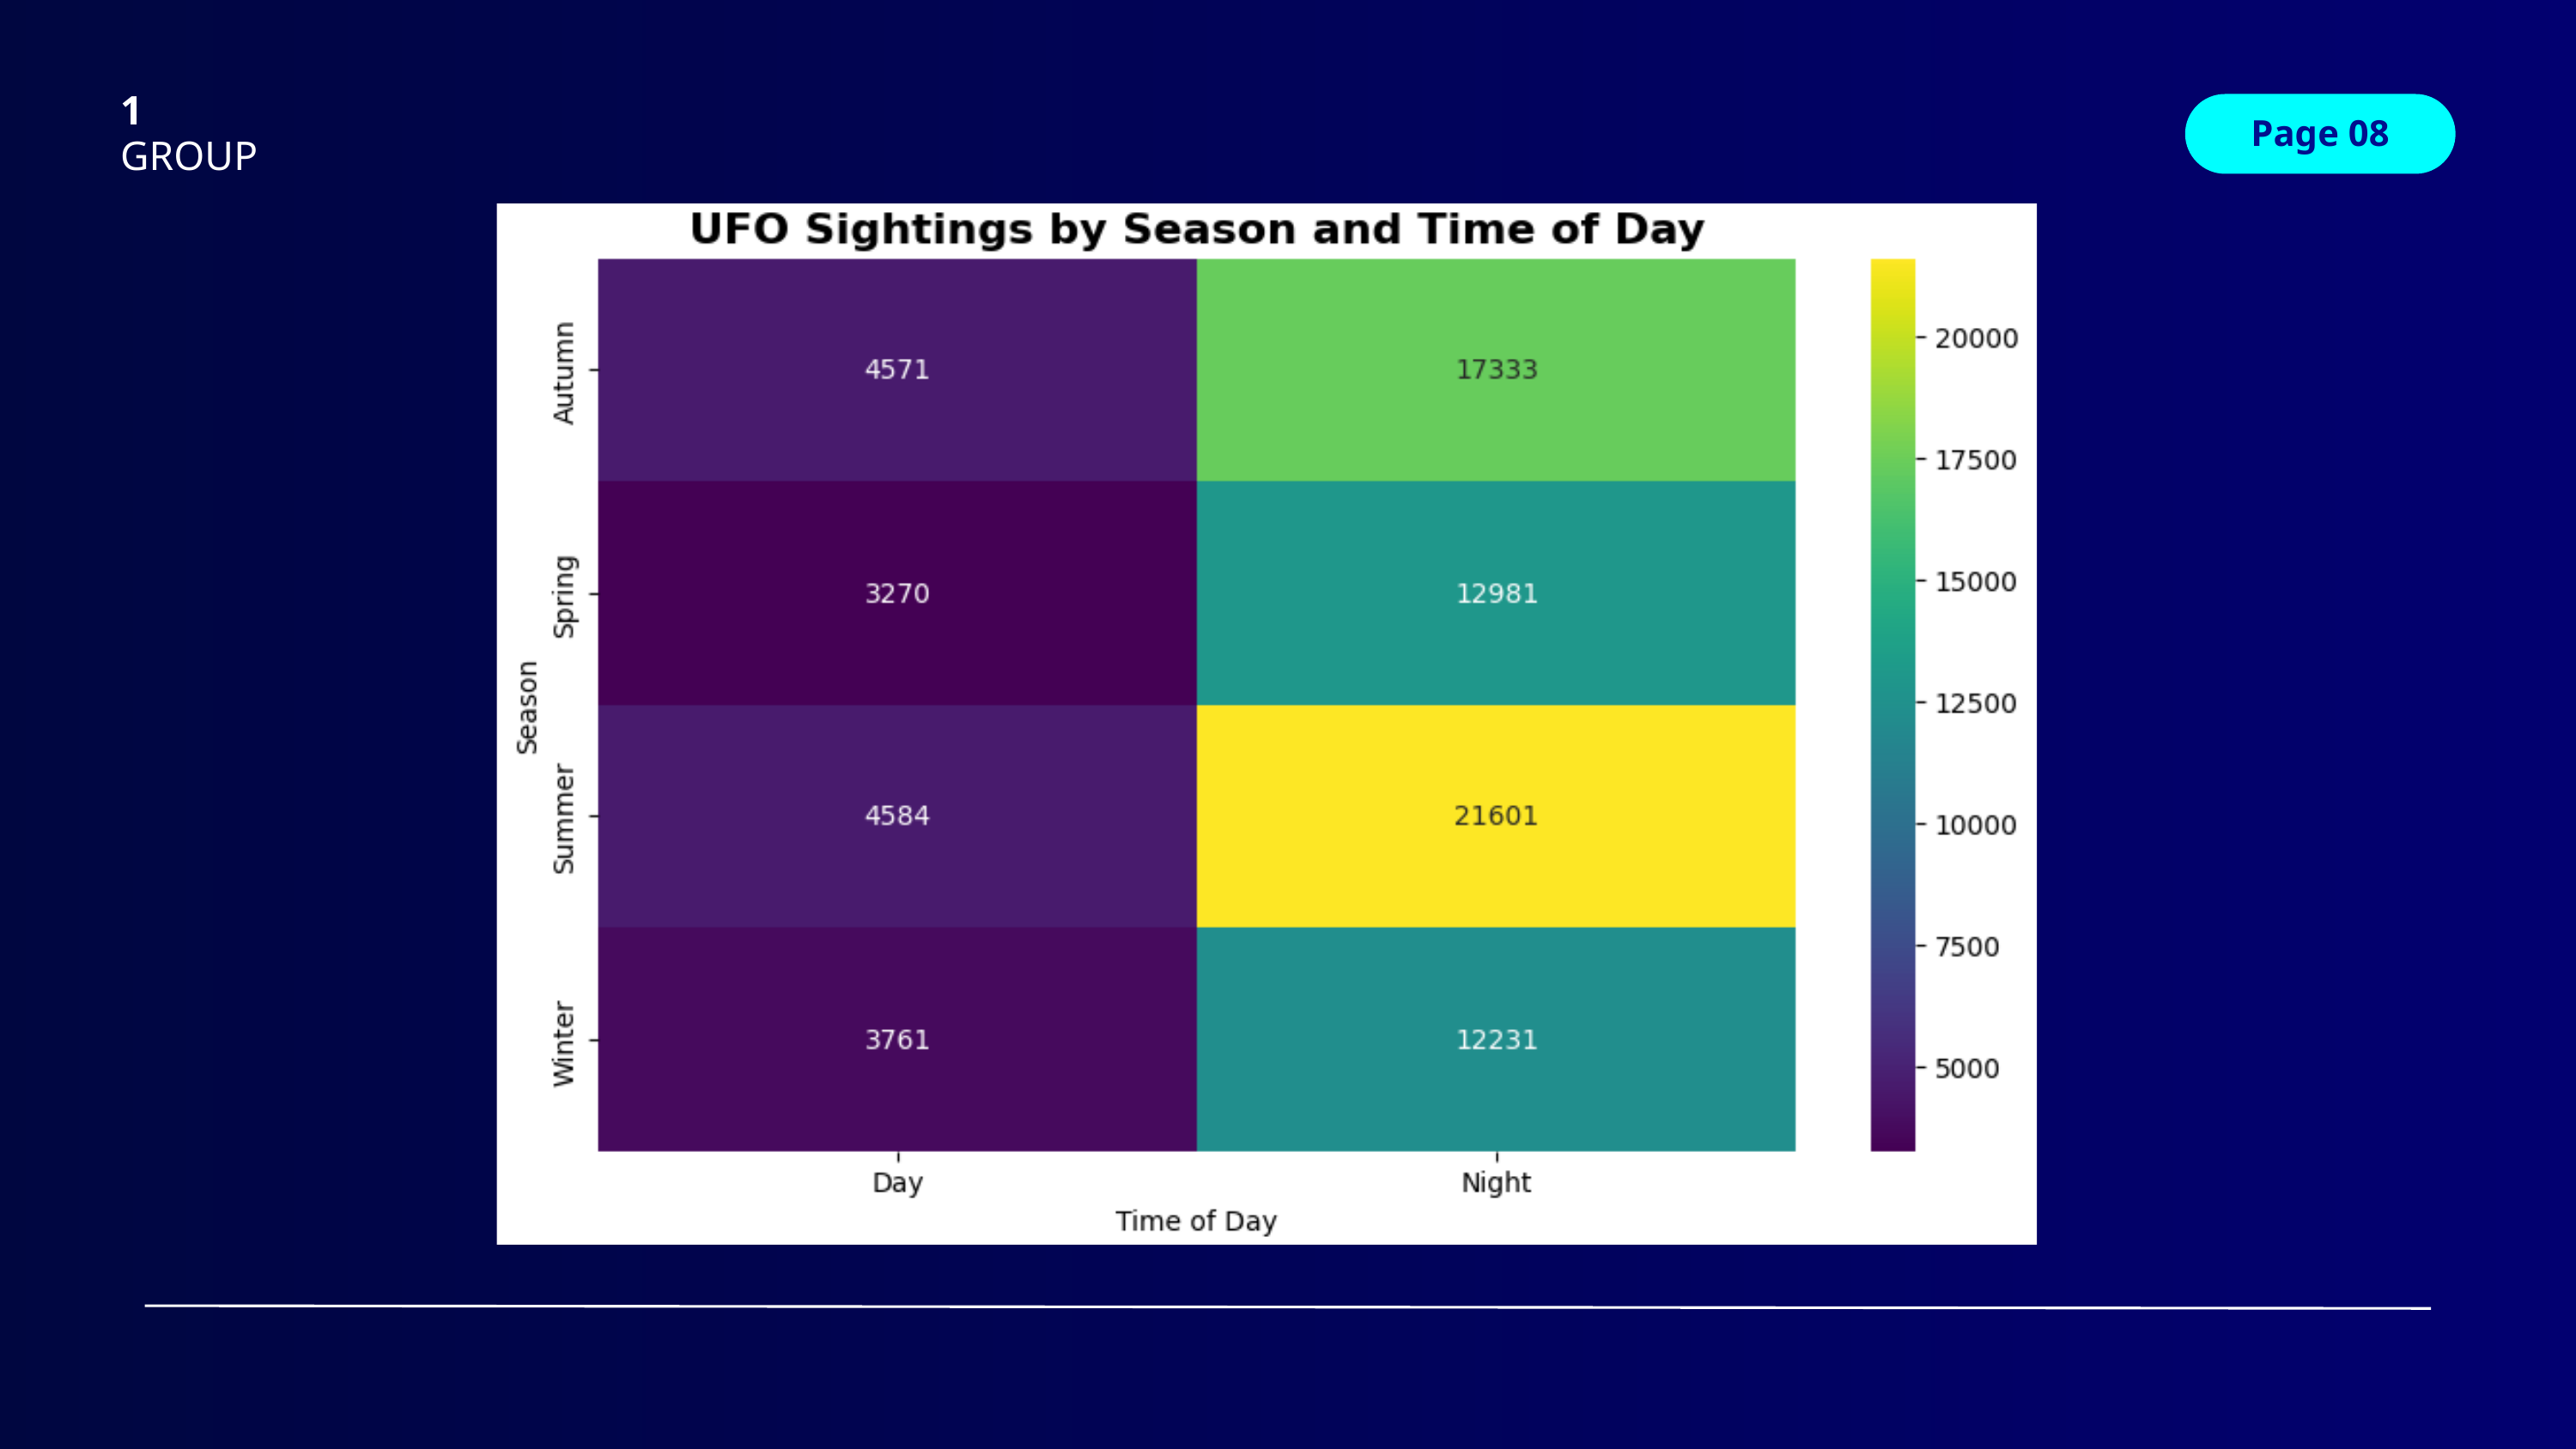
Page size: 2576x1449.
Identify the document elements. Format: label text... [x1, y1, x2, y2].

text_box [496, 203, 2038, 1246]
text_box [2184, 94, 2456, 174]
text_box GROUP [120, 123, 369, 179]
text_box 1 [120, 77, 369, 123]
